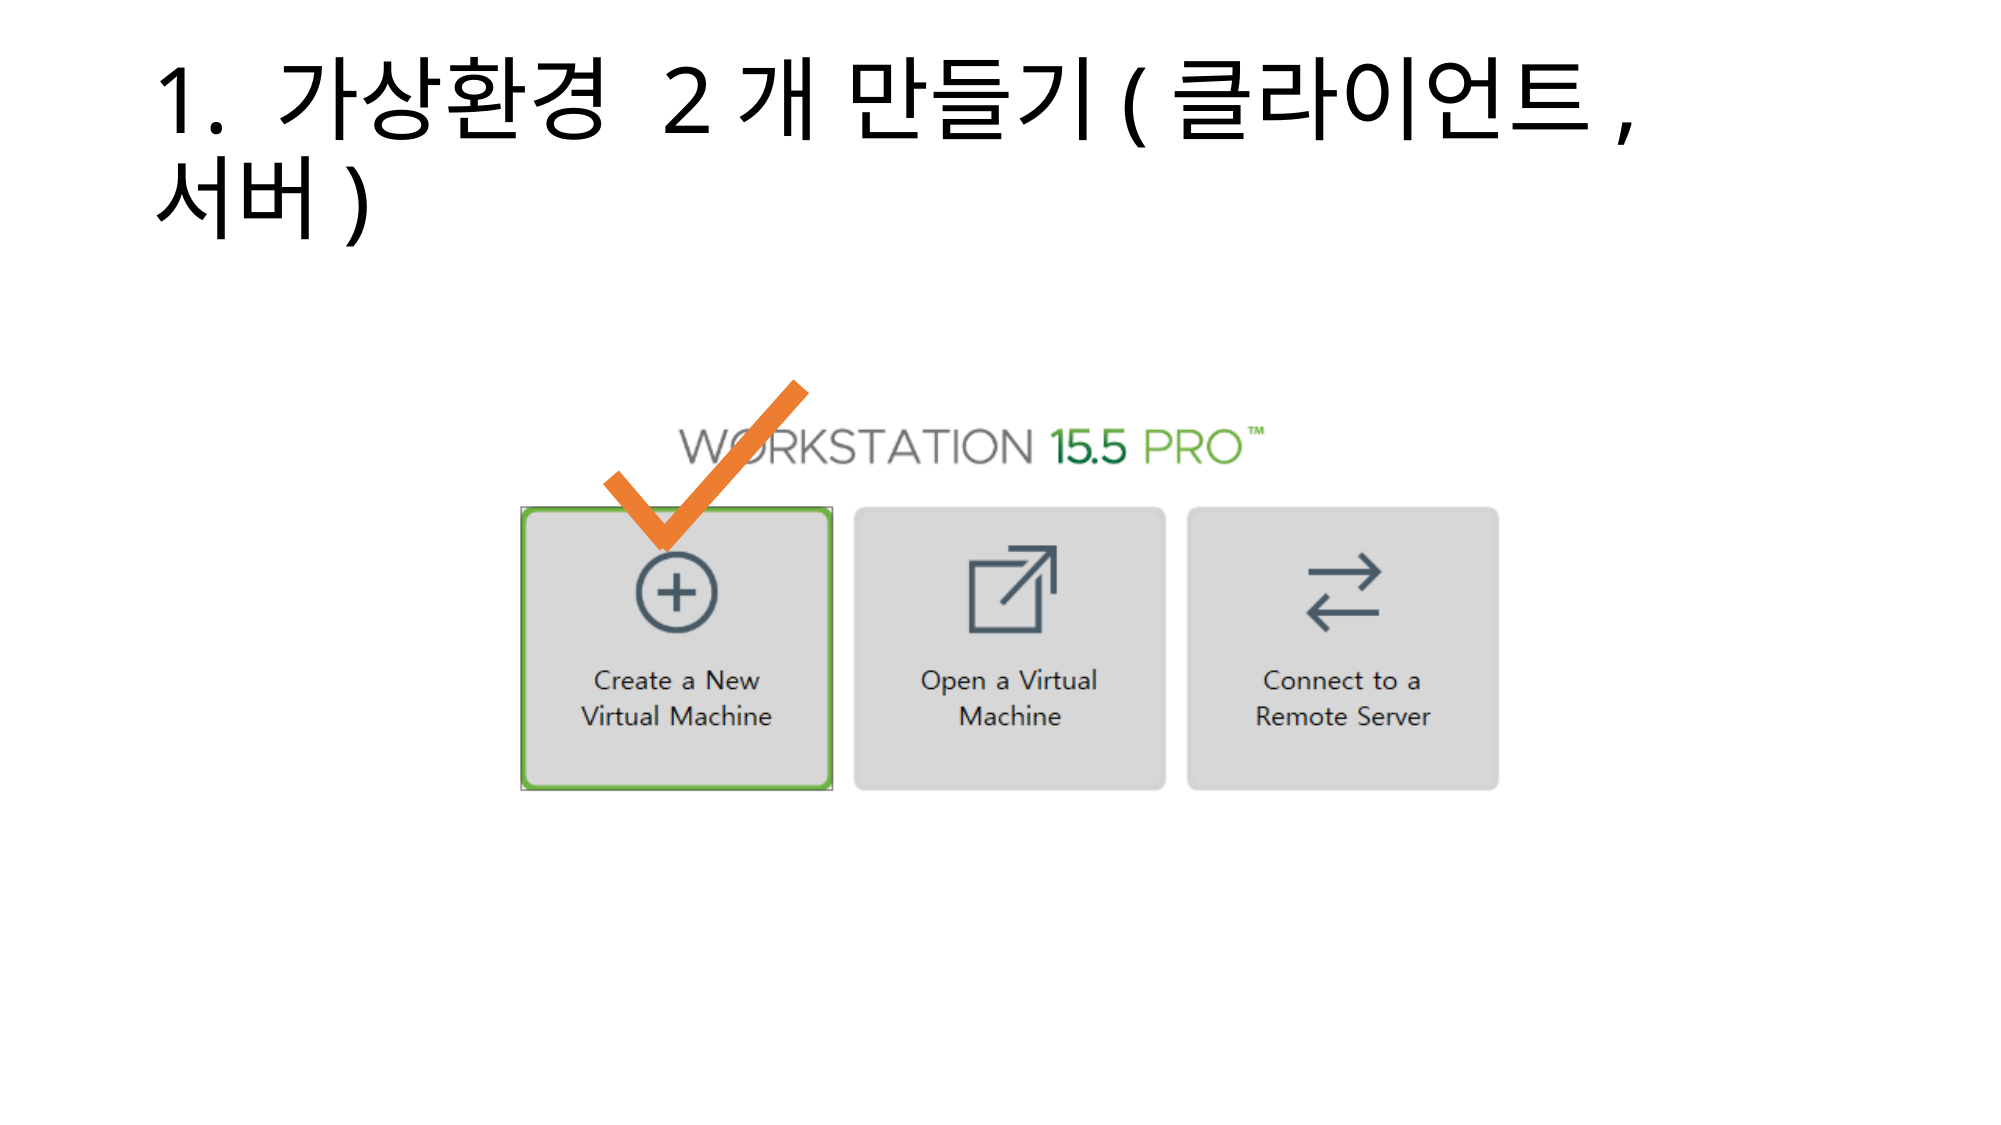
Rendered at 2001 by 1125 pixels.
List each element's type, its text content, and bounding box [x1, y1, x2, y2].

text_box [610, 386, 802, 546]
title 1. 가상환경 2개 만들기(클라이언트, 서버) [137, 44, 1863, 262]
picture [394, 355, 1606, 899]
